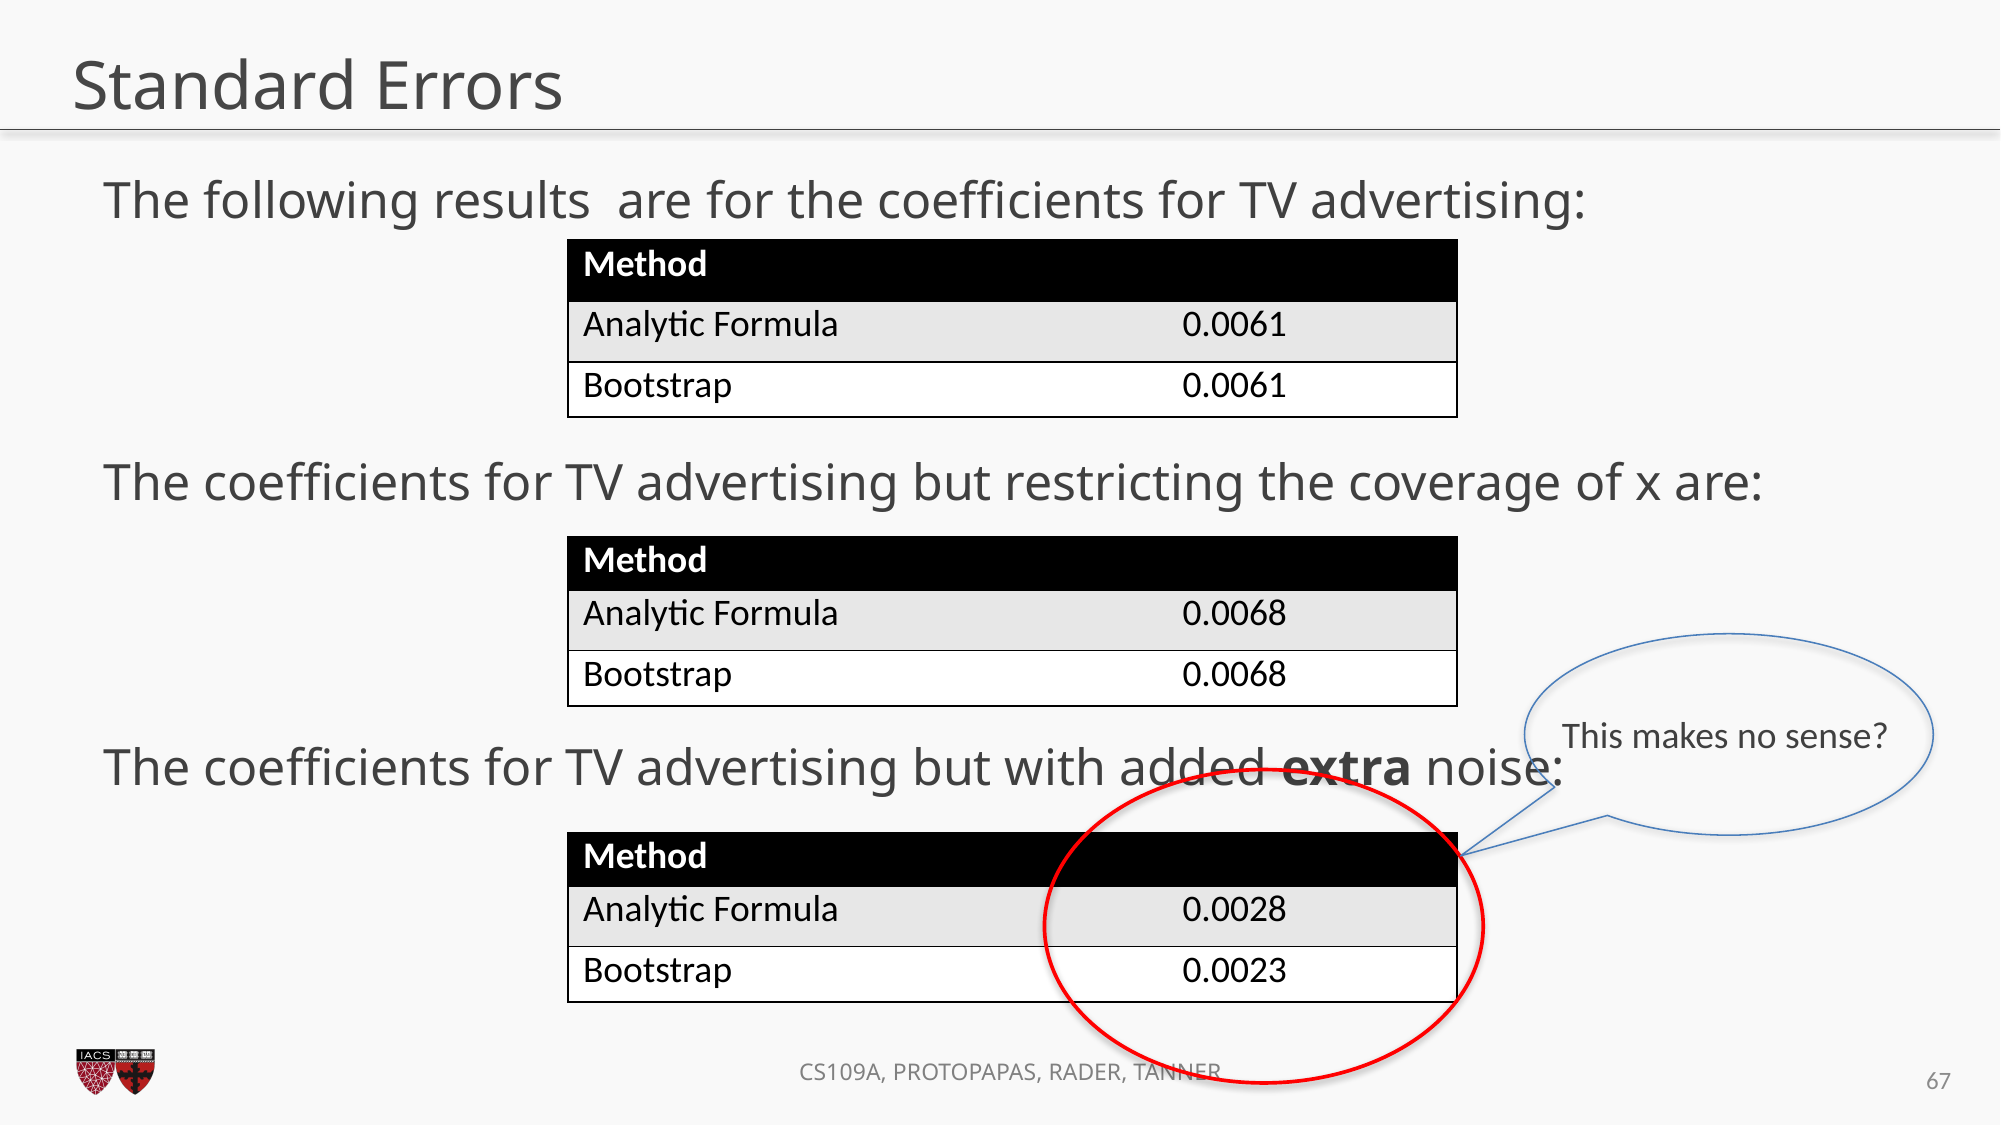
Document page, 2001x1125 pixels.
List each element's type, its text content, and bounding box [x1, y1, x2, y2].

slide_number 66 [1500, 1050, 1967, 1110]
text_box The coefficients for TV advertising but restricting the coverage of x are: The coefficients for TV advertising but with added extra noise: [88, 442, 2000, 645]
list The following results are for the coefficients for TV advertising: [89, 161, 2000, 364]
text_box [1044, 633, 1934, 1084]
title Standard Errors [57, 35, 1943, 162]
picture [75, 1049, 155, 1095]
